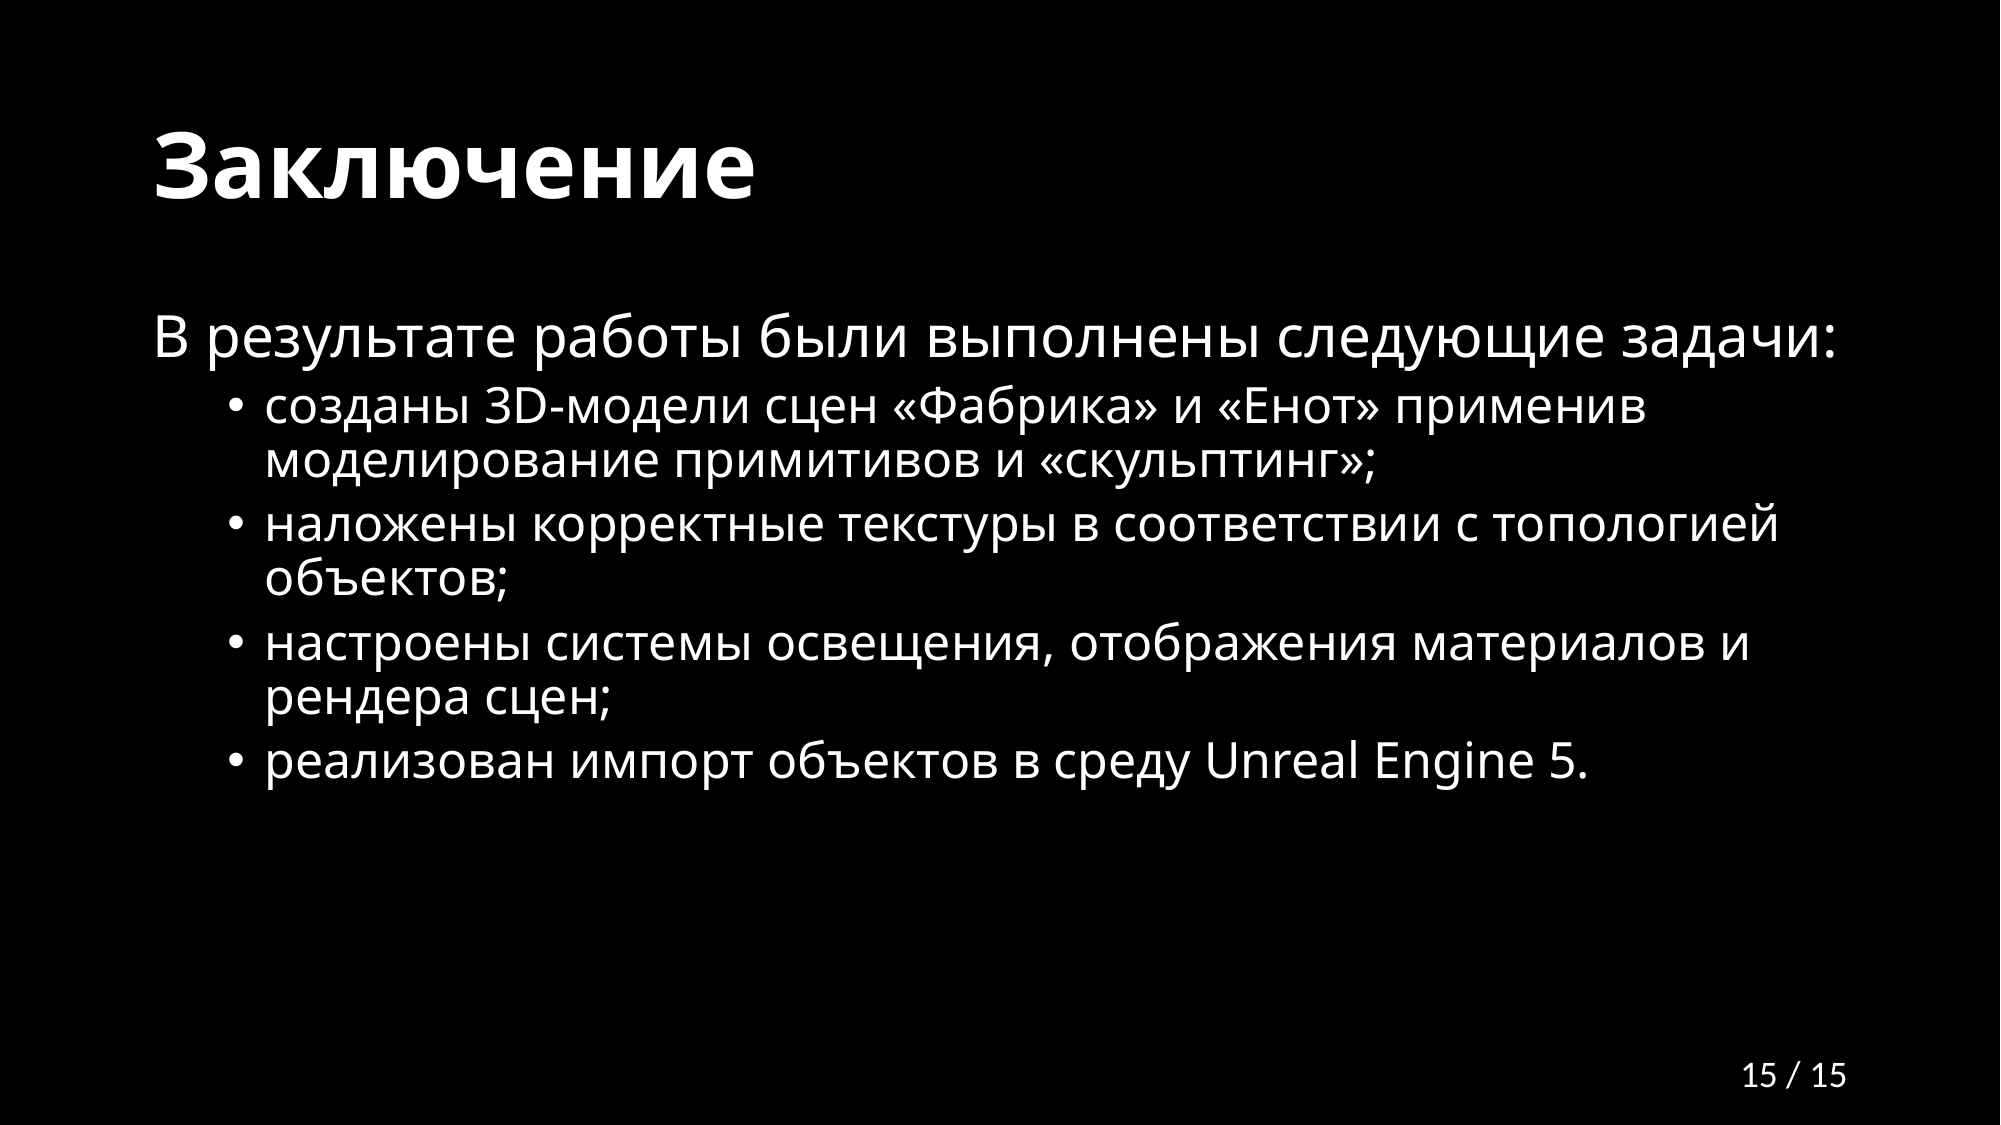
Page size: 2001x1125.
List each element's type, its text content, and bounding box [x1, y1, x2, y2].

title Заключение [137, 59, 1863, 278]
list В результате работы были выполнены следующие задачи: созданы 3D-модели сцен «Фабрика» и «Енот» применив моделирование примитивов и «скульптинг»; наложены корректные текстуры в соответствии с топологией объектов; настроены системы освещения, отображения материалов и рендера сцен; реализован импорт объектов в среду Unreal Engine 5. [137, 299, 1863, 1014]
slide_number 15 / 15 [1412, 1042, 1863, 1103]
